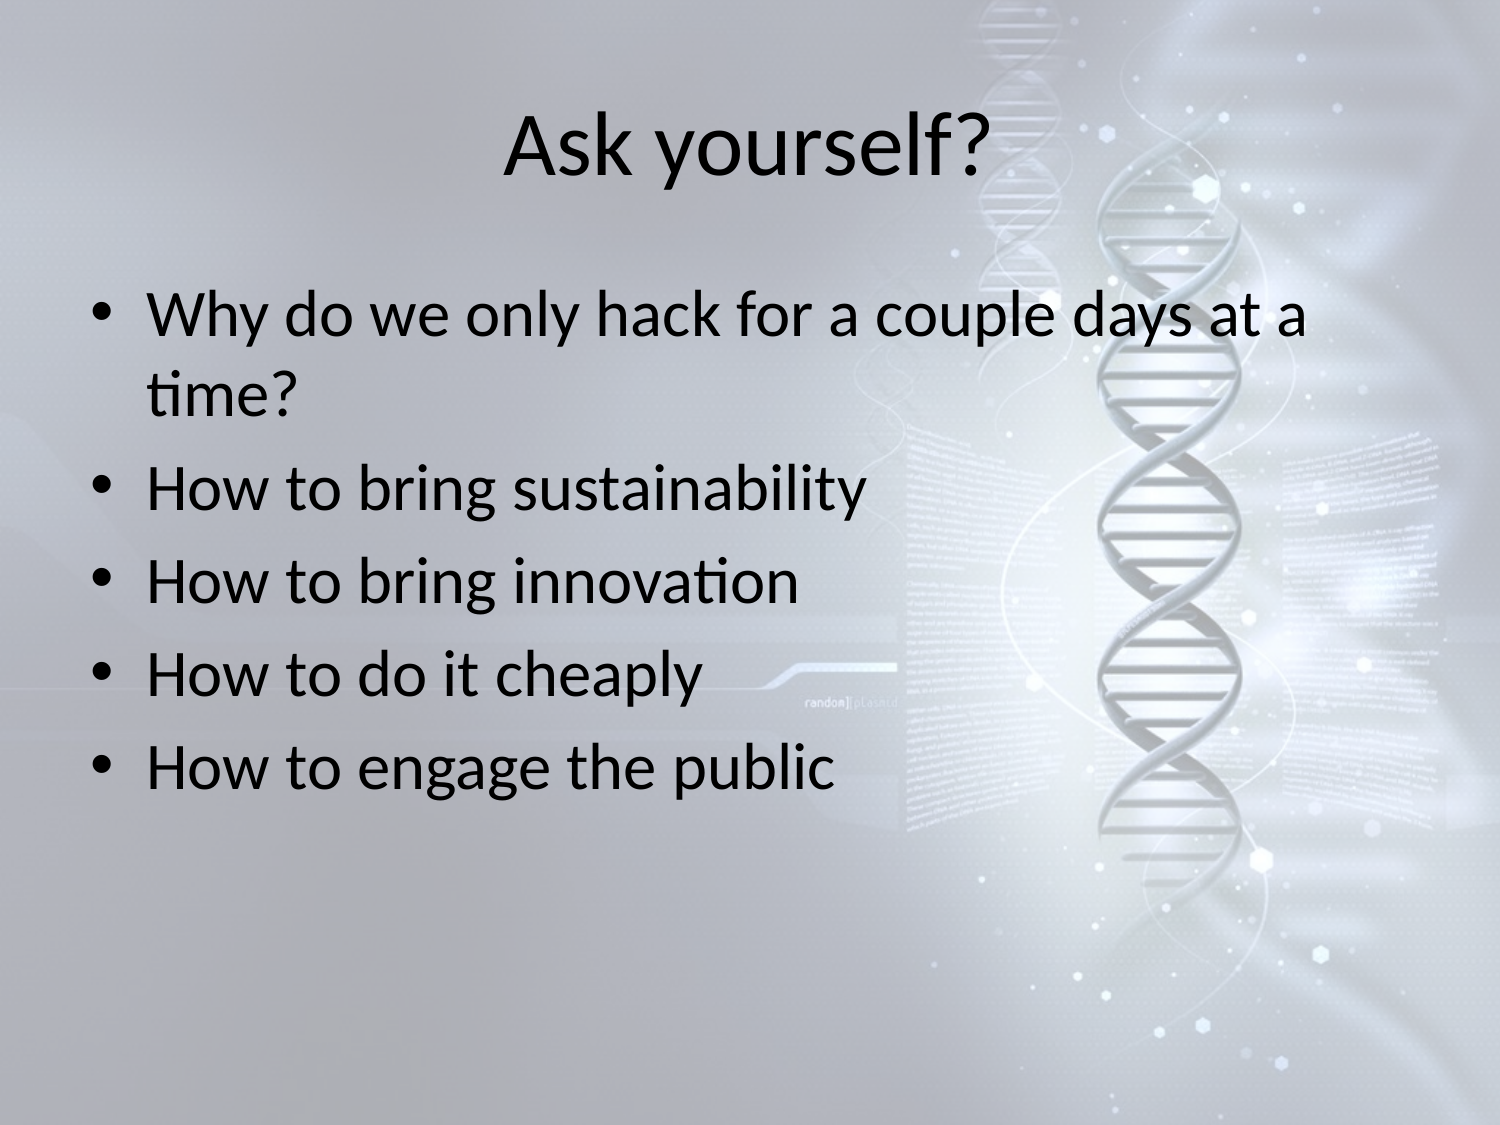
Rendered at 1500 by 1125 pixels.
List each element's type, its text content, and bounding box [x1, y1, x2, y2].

title Ask yourself? [75, 45, 1425, 233]
list Why do we only hack for a couple days at a time? How to bring sustainability How to bring innovation How to do it cheaply How to engage the public [75, 262, 1425, 1005]
